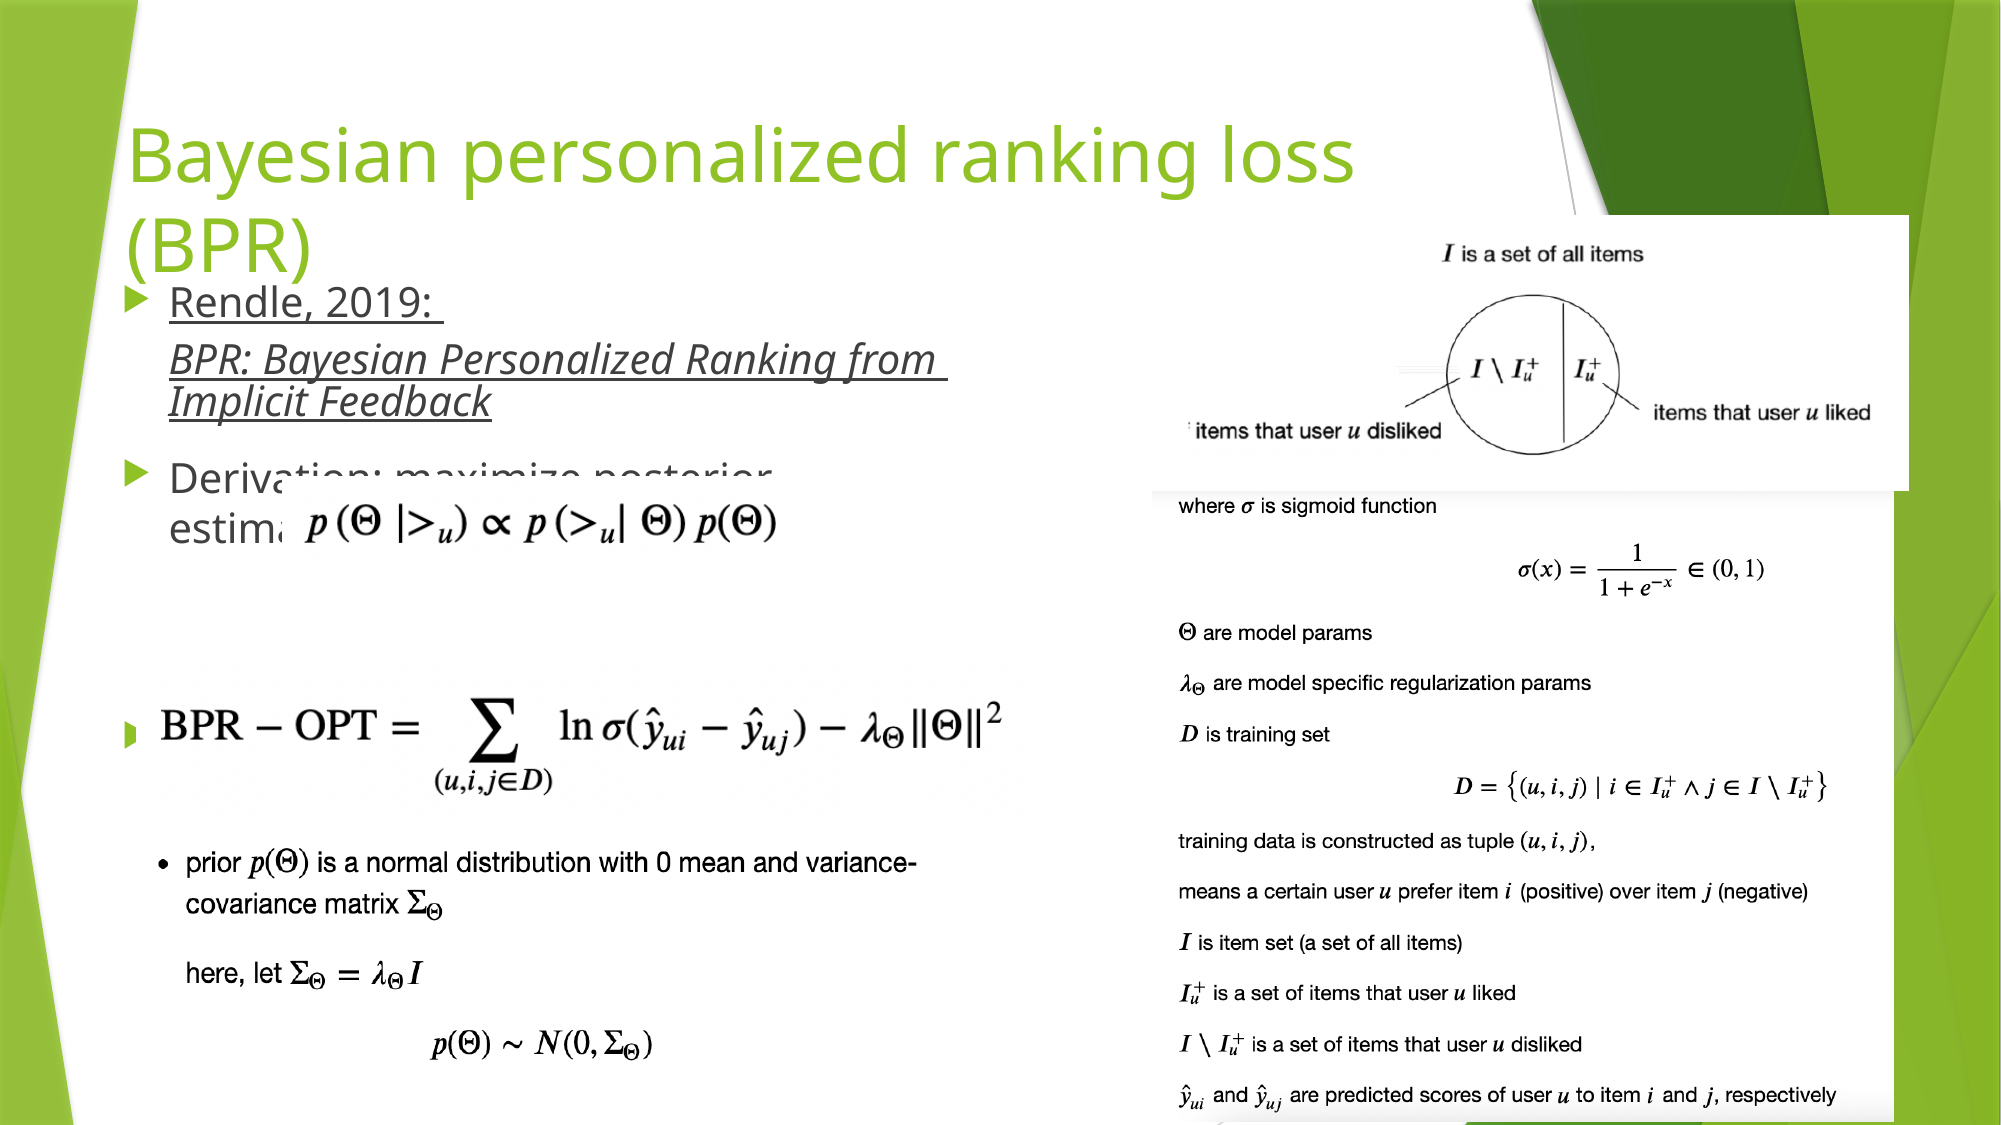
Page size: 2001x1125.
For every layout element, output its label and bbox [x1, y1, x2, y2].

picture [1151, 215, 1910, 1123]
picture [136, 657, 1027, 818]
text_box [0, 0, 2000, 1125]
picture [282, 475, 801, 567]
picture [137, 819, 943, 1074]
